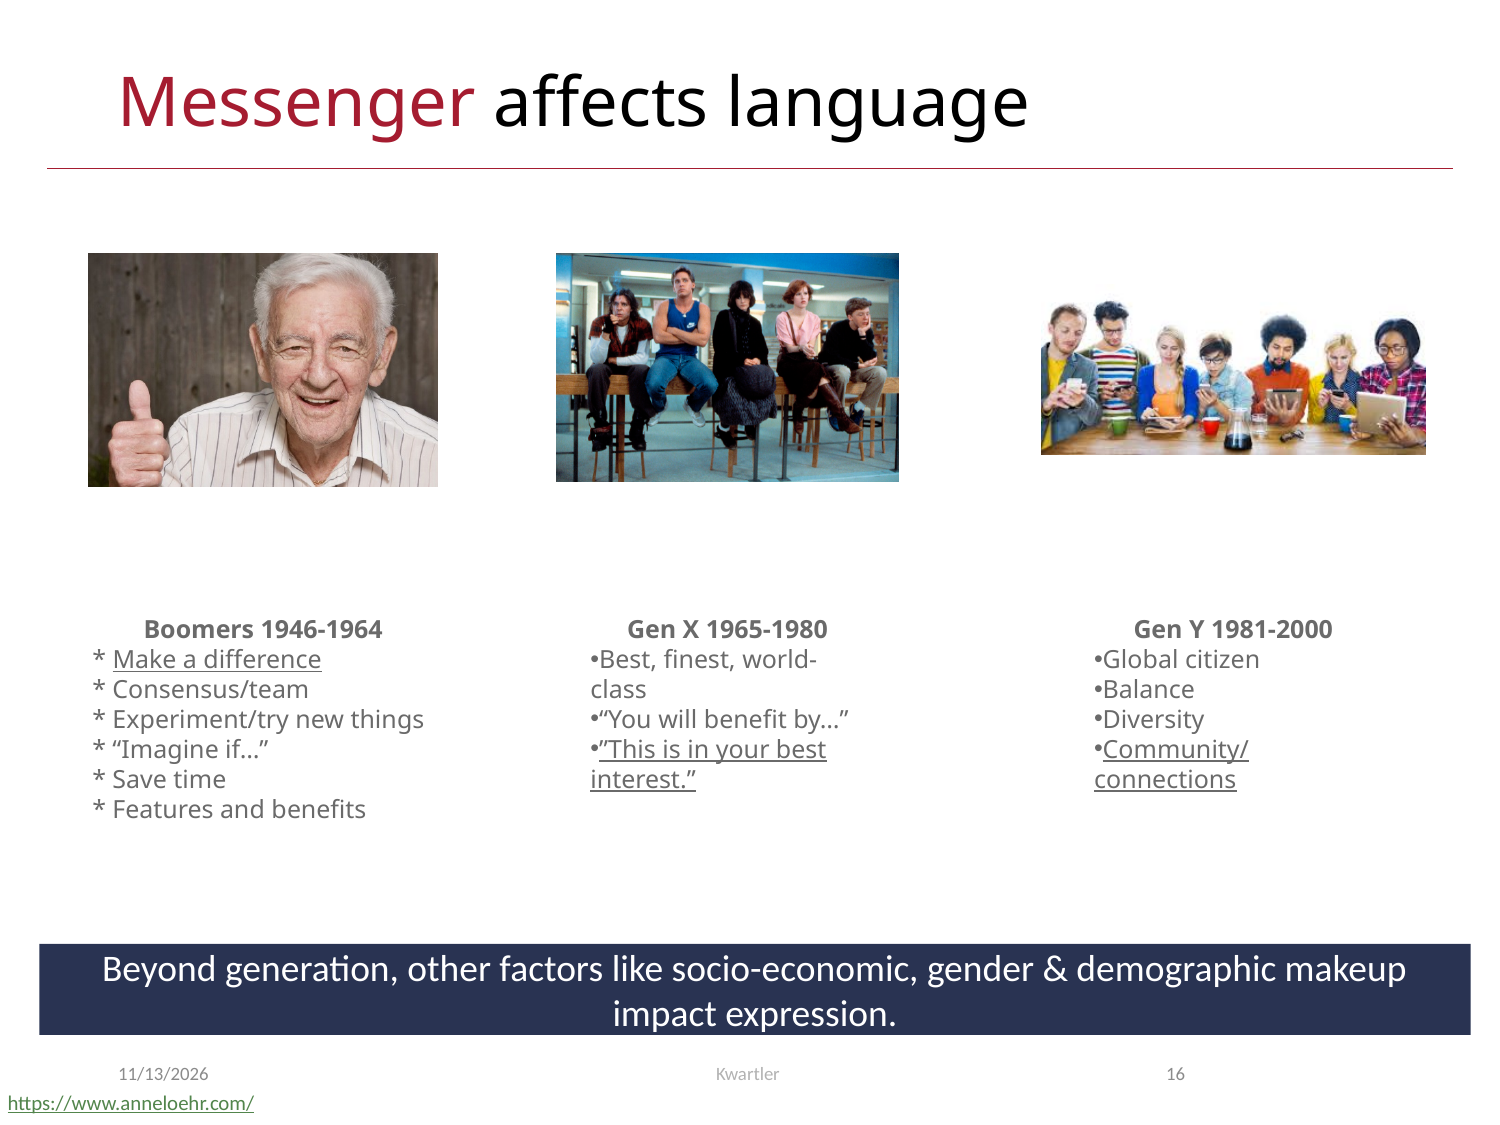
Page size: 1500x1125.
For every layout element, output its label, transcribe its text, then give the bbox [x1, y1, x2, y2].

slide_number 16 [1059, 1042, 1200, 1103]
title Messenger affects language [103, 59, 1397, 157]
text_box Beyond generation, other factors like socio-economic, gender & demographic makeup impact expression. [38, 943, 1472, 1036]
text_box Boomers 1946-1964 * Make a difference * Consensus/team * Experiment/try new things * “Imagine if…” * Save time * Features and benefits [77, 606, 449, 831]
text_box Gen X 1965-1980 Best, finest, world-class “You will benefit by…” ”This is in your best interest.” [575, 606, 880, 801]
picture [1040, 284, 1426, 455]
picture [88, 253, 438, 487]
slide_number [103, 1042, 441, 1103]
text_box https://www.anneloehr.com/ [0, 1082, 310, 1123]
text_box Gen Y 1981-2000 Global citizen Balance Diversity Community/connections [1079, 606, 1388, 801]
picture [556, 253, 899, 482]
footer Kwartler [496, 1042, 1004, 1103]
